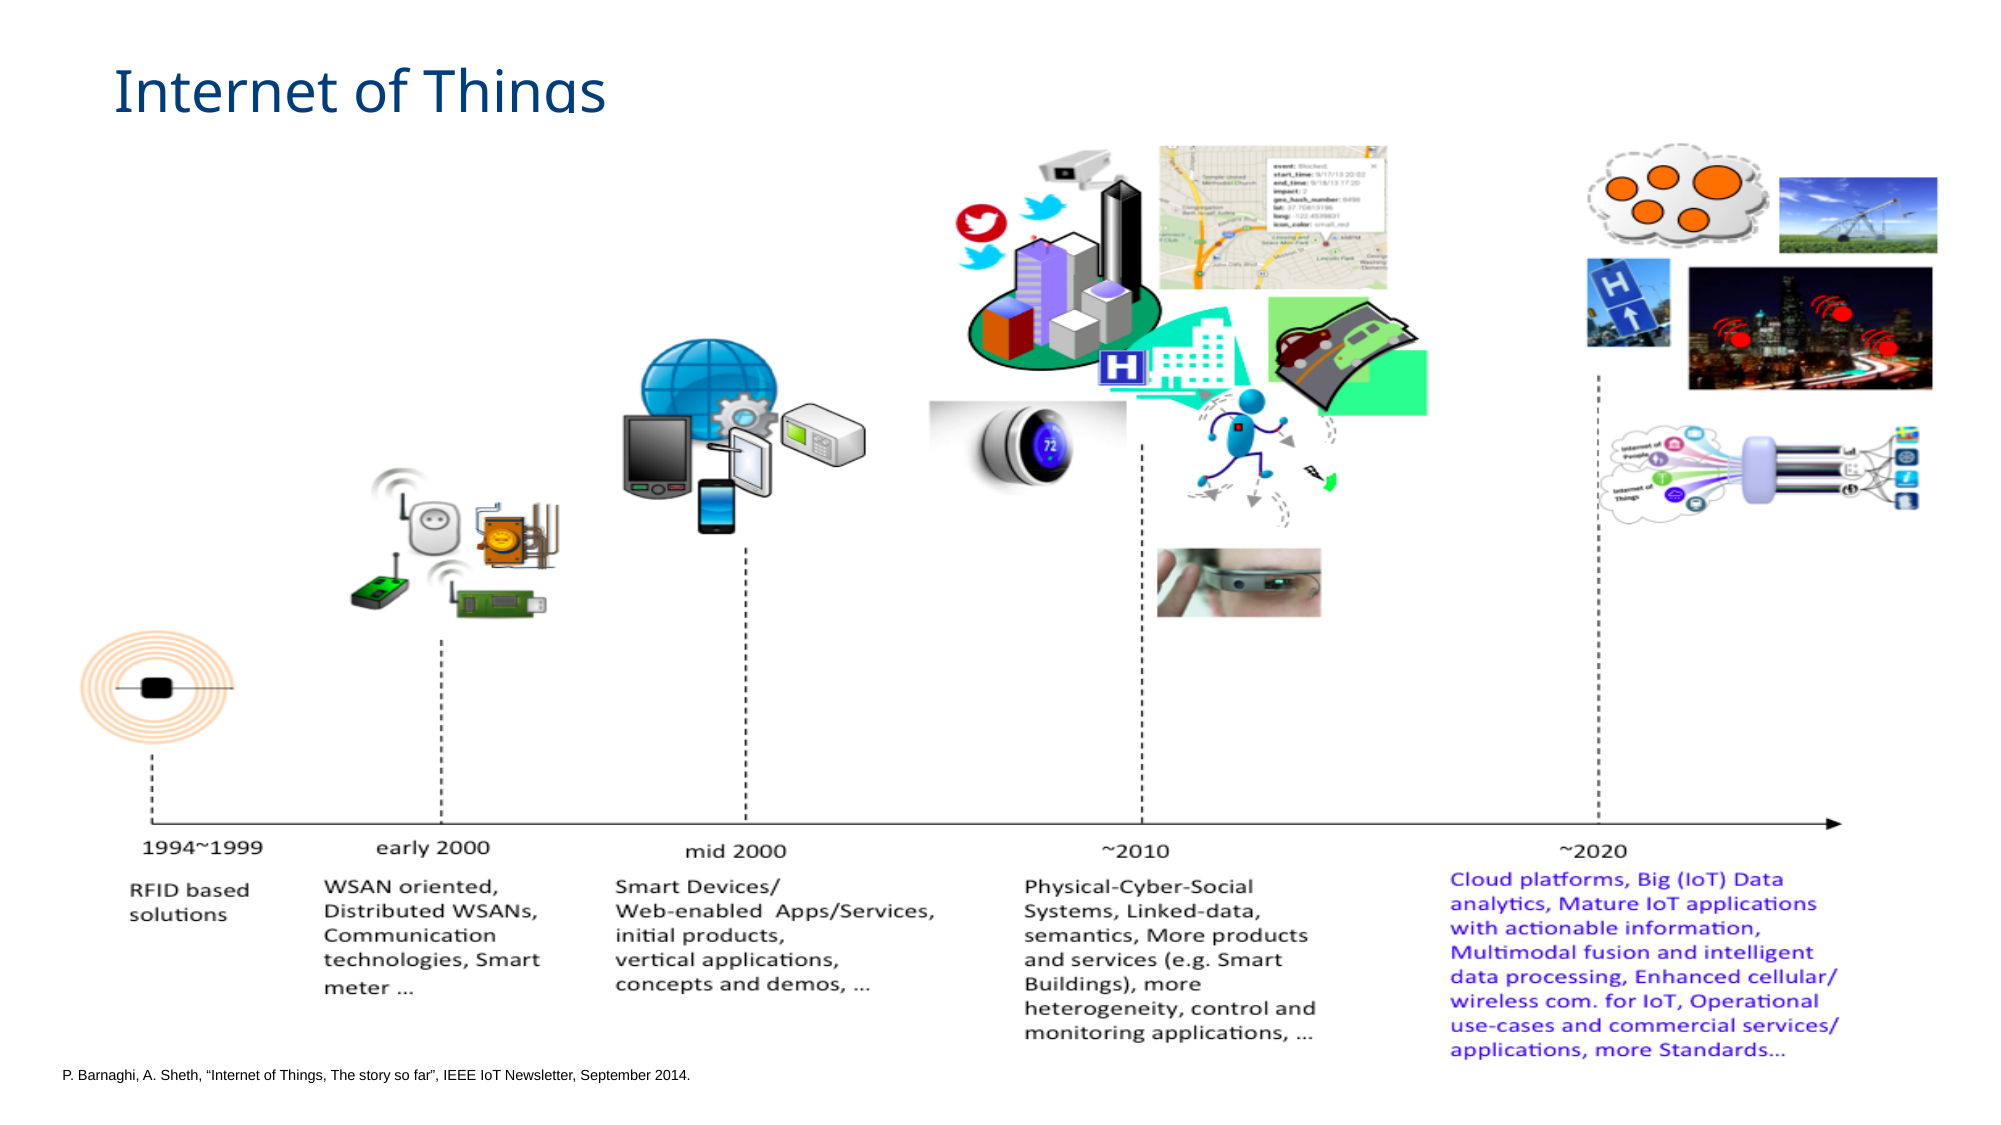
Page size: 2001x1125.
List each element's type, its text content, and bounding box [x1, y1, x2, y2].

title Internet of Things [99, 0, 1901, 112]
text_box P. Barnaghi, A. Sheth, “Internet of Things, The story so far”, IEEE IoT Newsletter, September 2014. [47, 1058, 711, 1091]
picture [73, 113, 1944, 1066]
